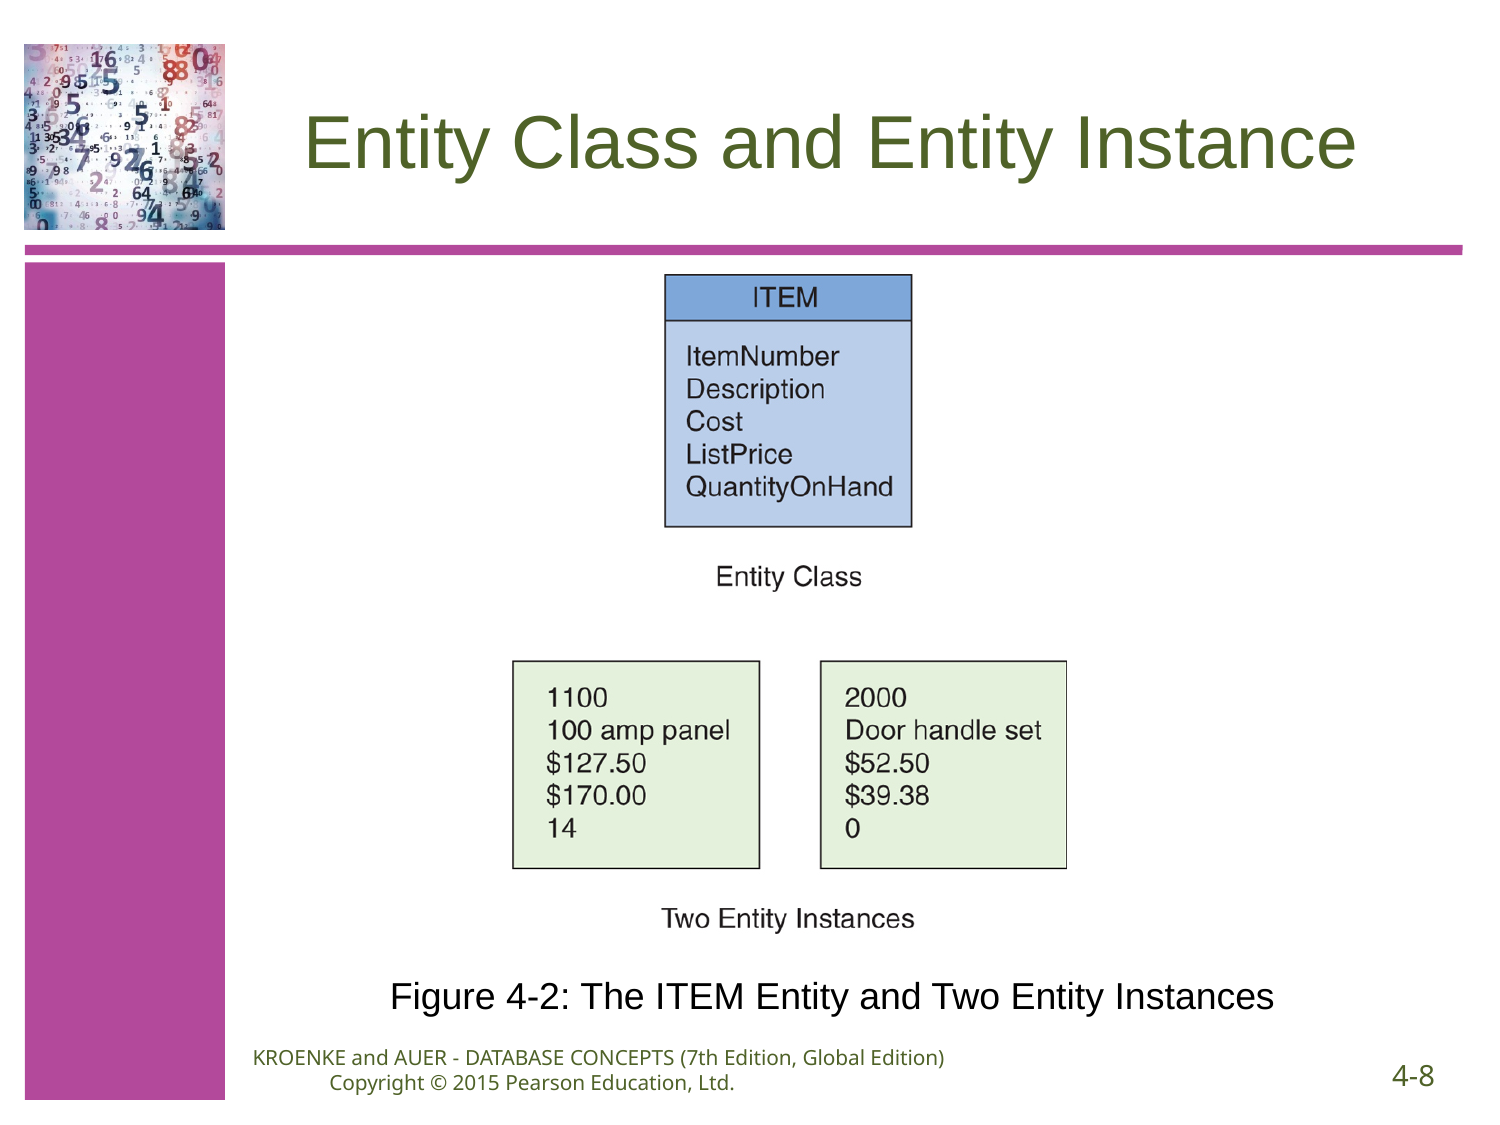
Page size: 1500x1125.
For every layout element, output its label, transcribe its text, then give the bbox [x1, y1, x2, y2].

slide_number 4-8 [1287, 1049, 1451, 1103]
text_box Figure 4-2: The ITEM Entity and Two Entity Instances [375, 964, 1400, 1025]
picture [511, 274, 1068, 937]
picture [24, 44, 225, 230]
footer KROENKE and AUER - DATABASE CONCEPTS (7th Edition, Global Edition) Copyright © 2015 Pearson Education, Ltd. [237, 1037, 1088, 1104]
title Entity Class and Entity Instance [237, 44, 1426, 233]
